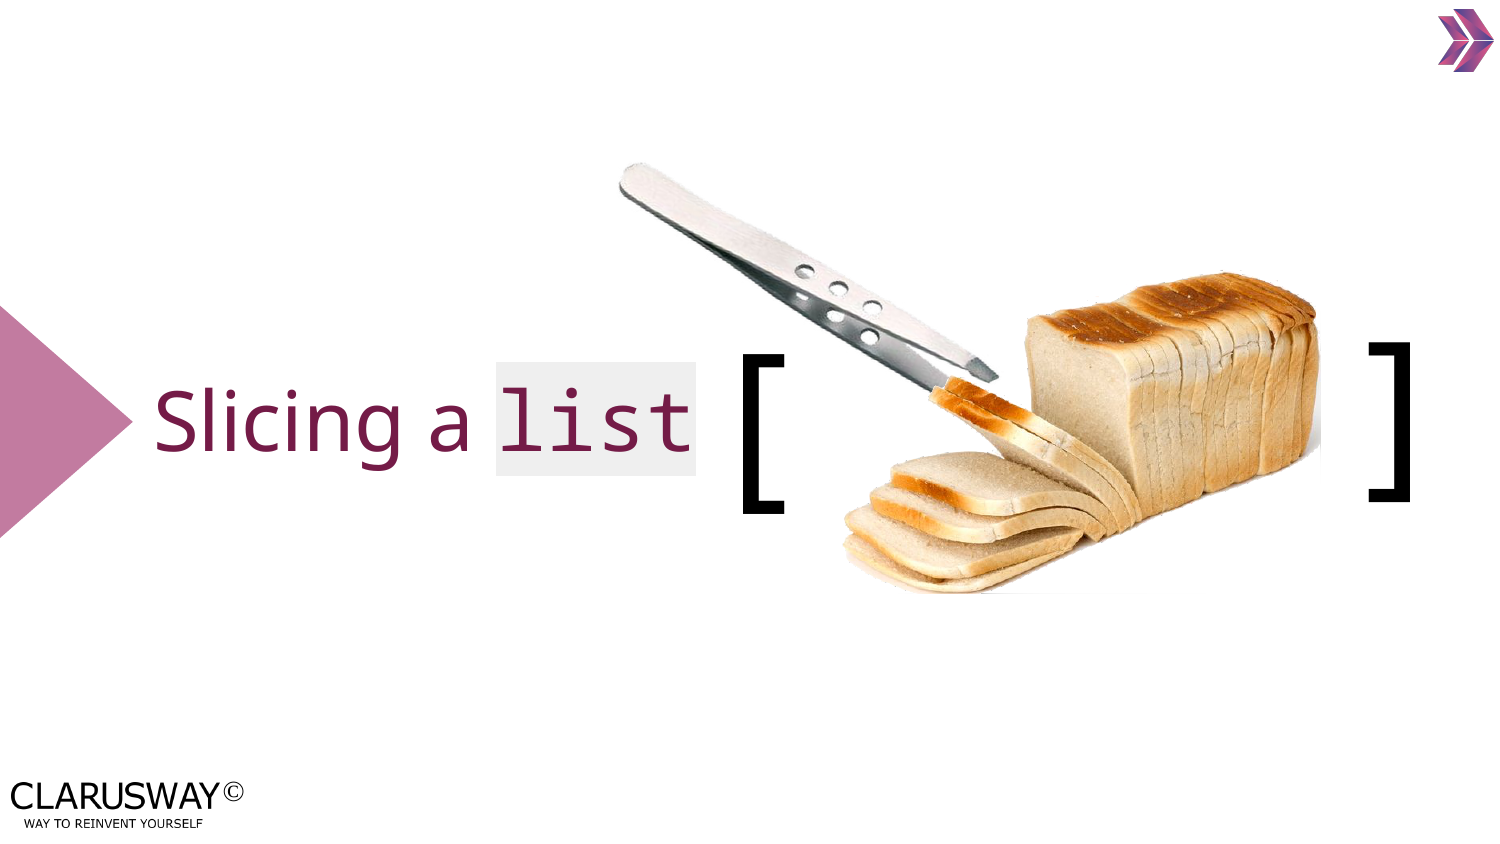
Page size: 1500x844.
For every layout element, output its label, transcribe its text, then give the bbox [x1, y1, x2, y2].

picture [1438, 9, 1494, 72]
title Slicing a list [153, 376, 684, 467]
picture [546, 74, 1322, 595]
text_box ] [1329, 277, 1467, 542]
text_box [ [684, 436, 823, 552]
picture [11, 782, 220, 828]
